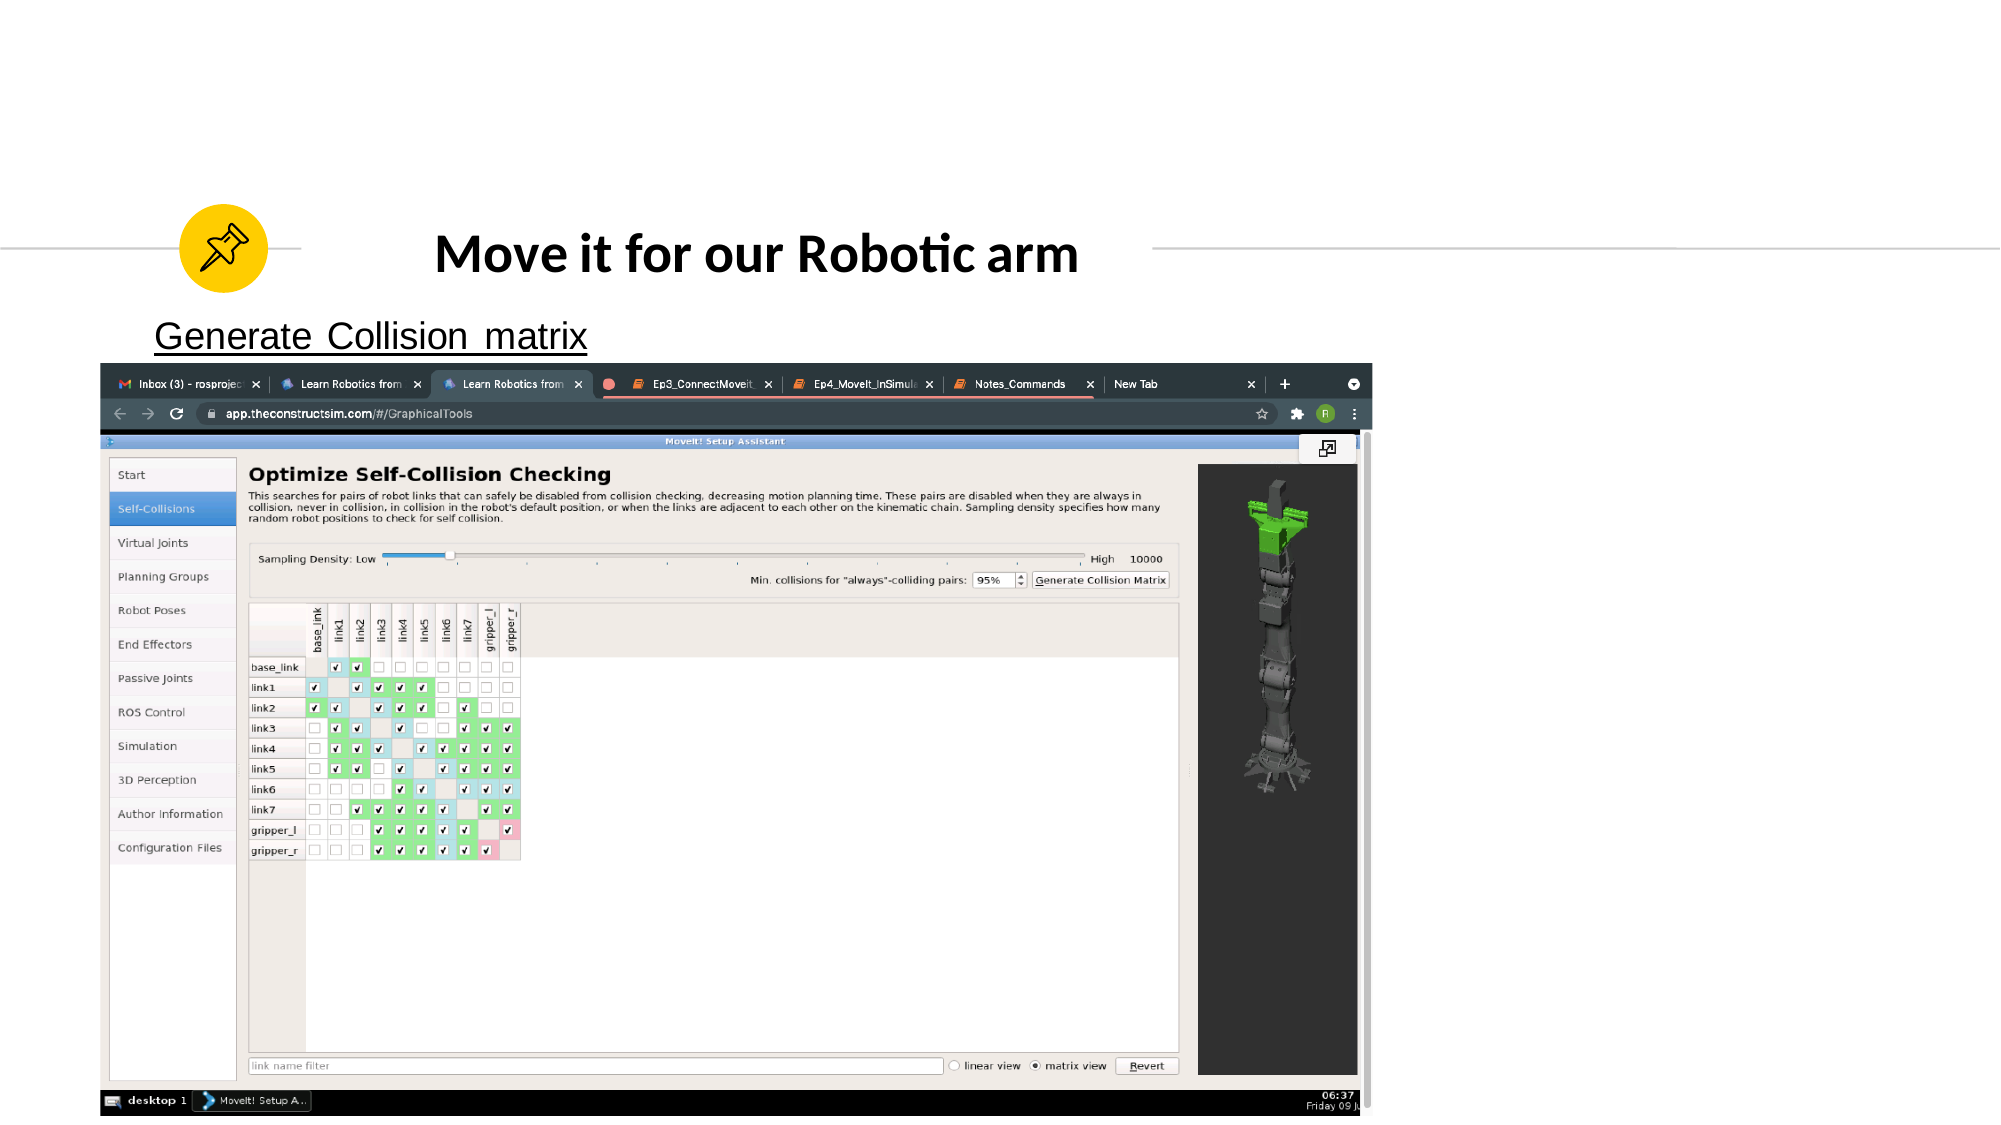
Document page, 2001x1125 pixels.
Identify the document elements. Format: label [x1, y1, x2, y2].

text_box [0, 0, 2000, 1125]
